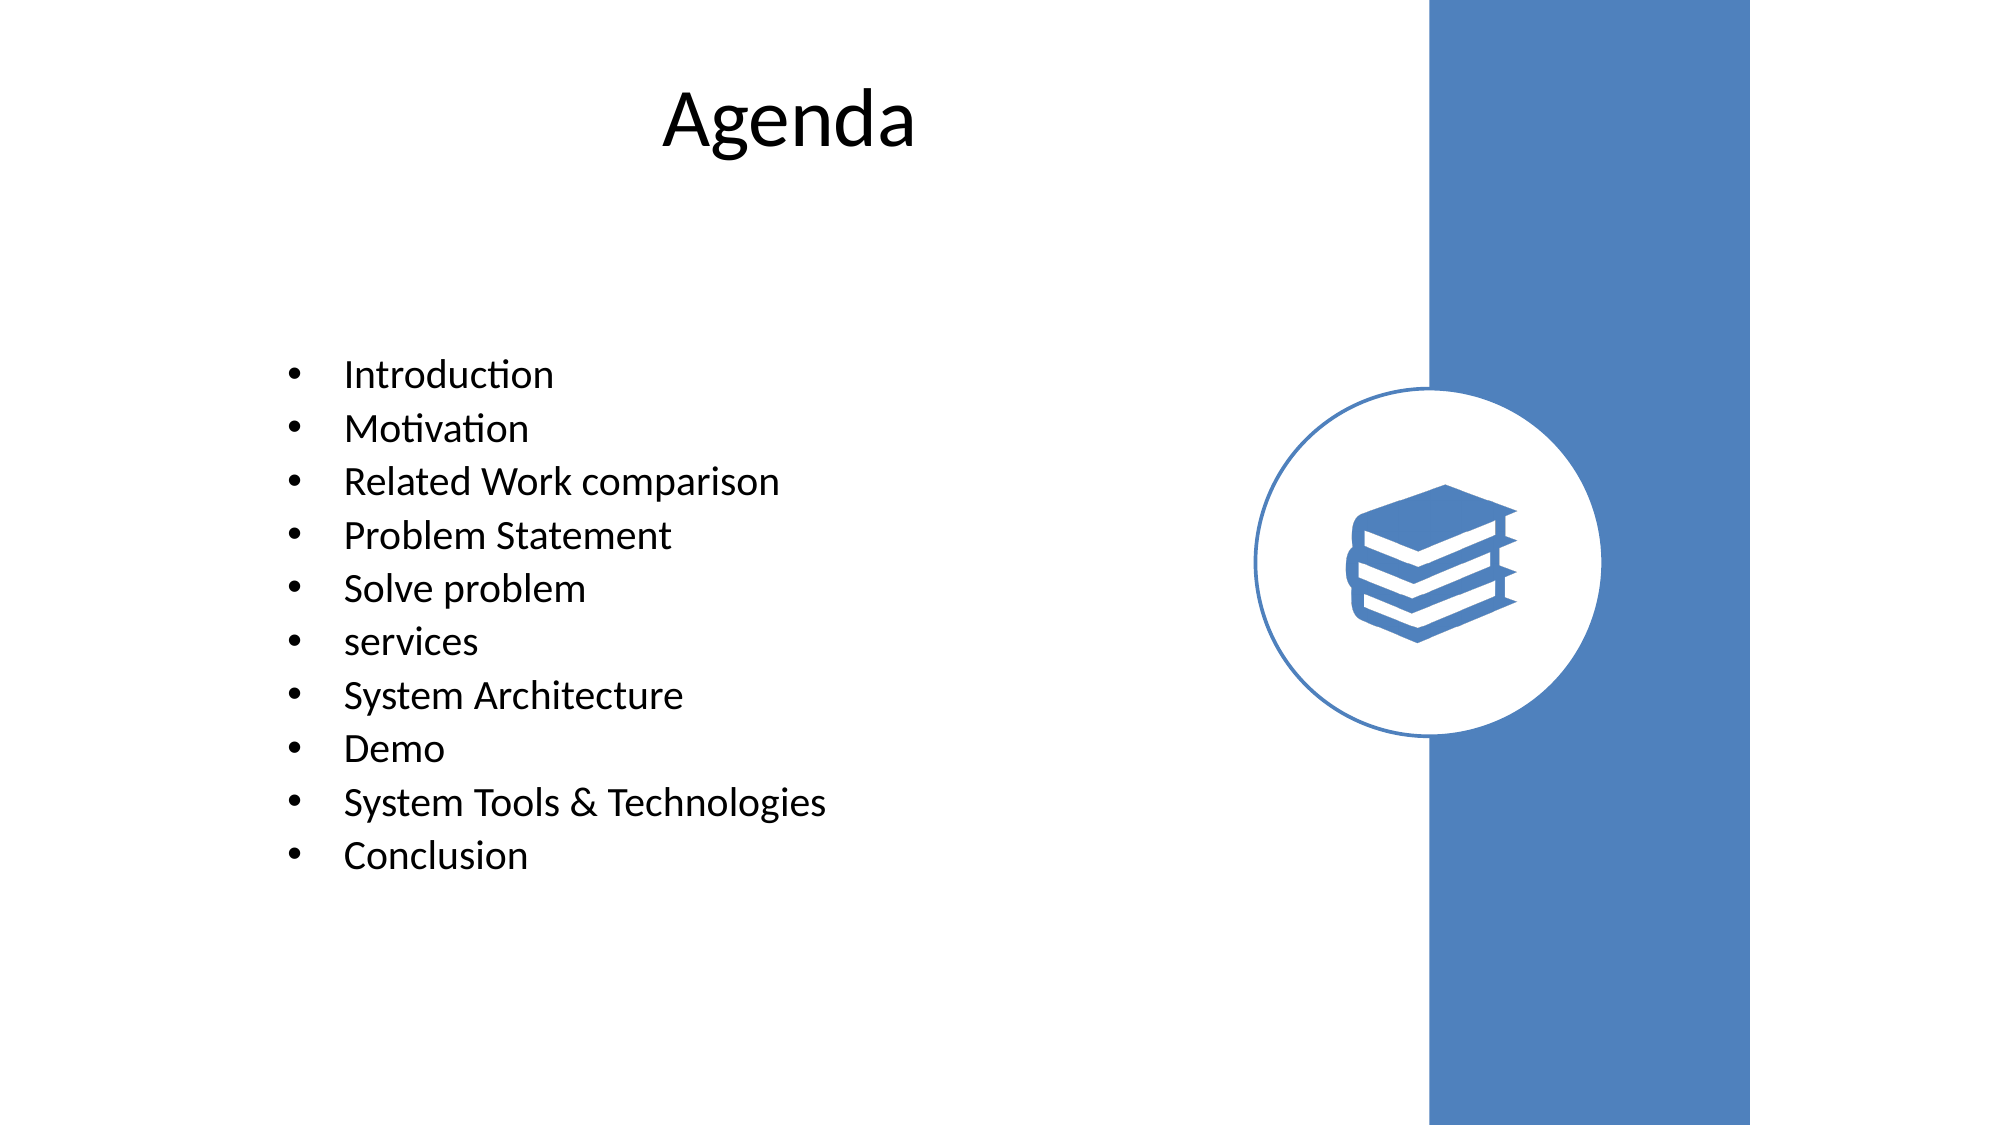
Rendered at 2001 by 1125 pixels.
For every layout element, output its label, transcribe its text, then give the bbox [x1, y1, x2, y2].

text_box [1253, 386, 1606, 739]
list Introduction Motivation Related Work comparison Problem Statement Solve problem services System Architecture Demo System Tools & Technologies Conclusion [272, 244, 1216, 1094]
title Agenda [272, 31, 1308, 195]
picture [1336, 469, 1525, 658]
text_box [1427, 0, 1752, 1125]
